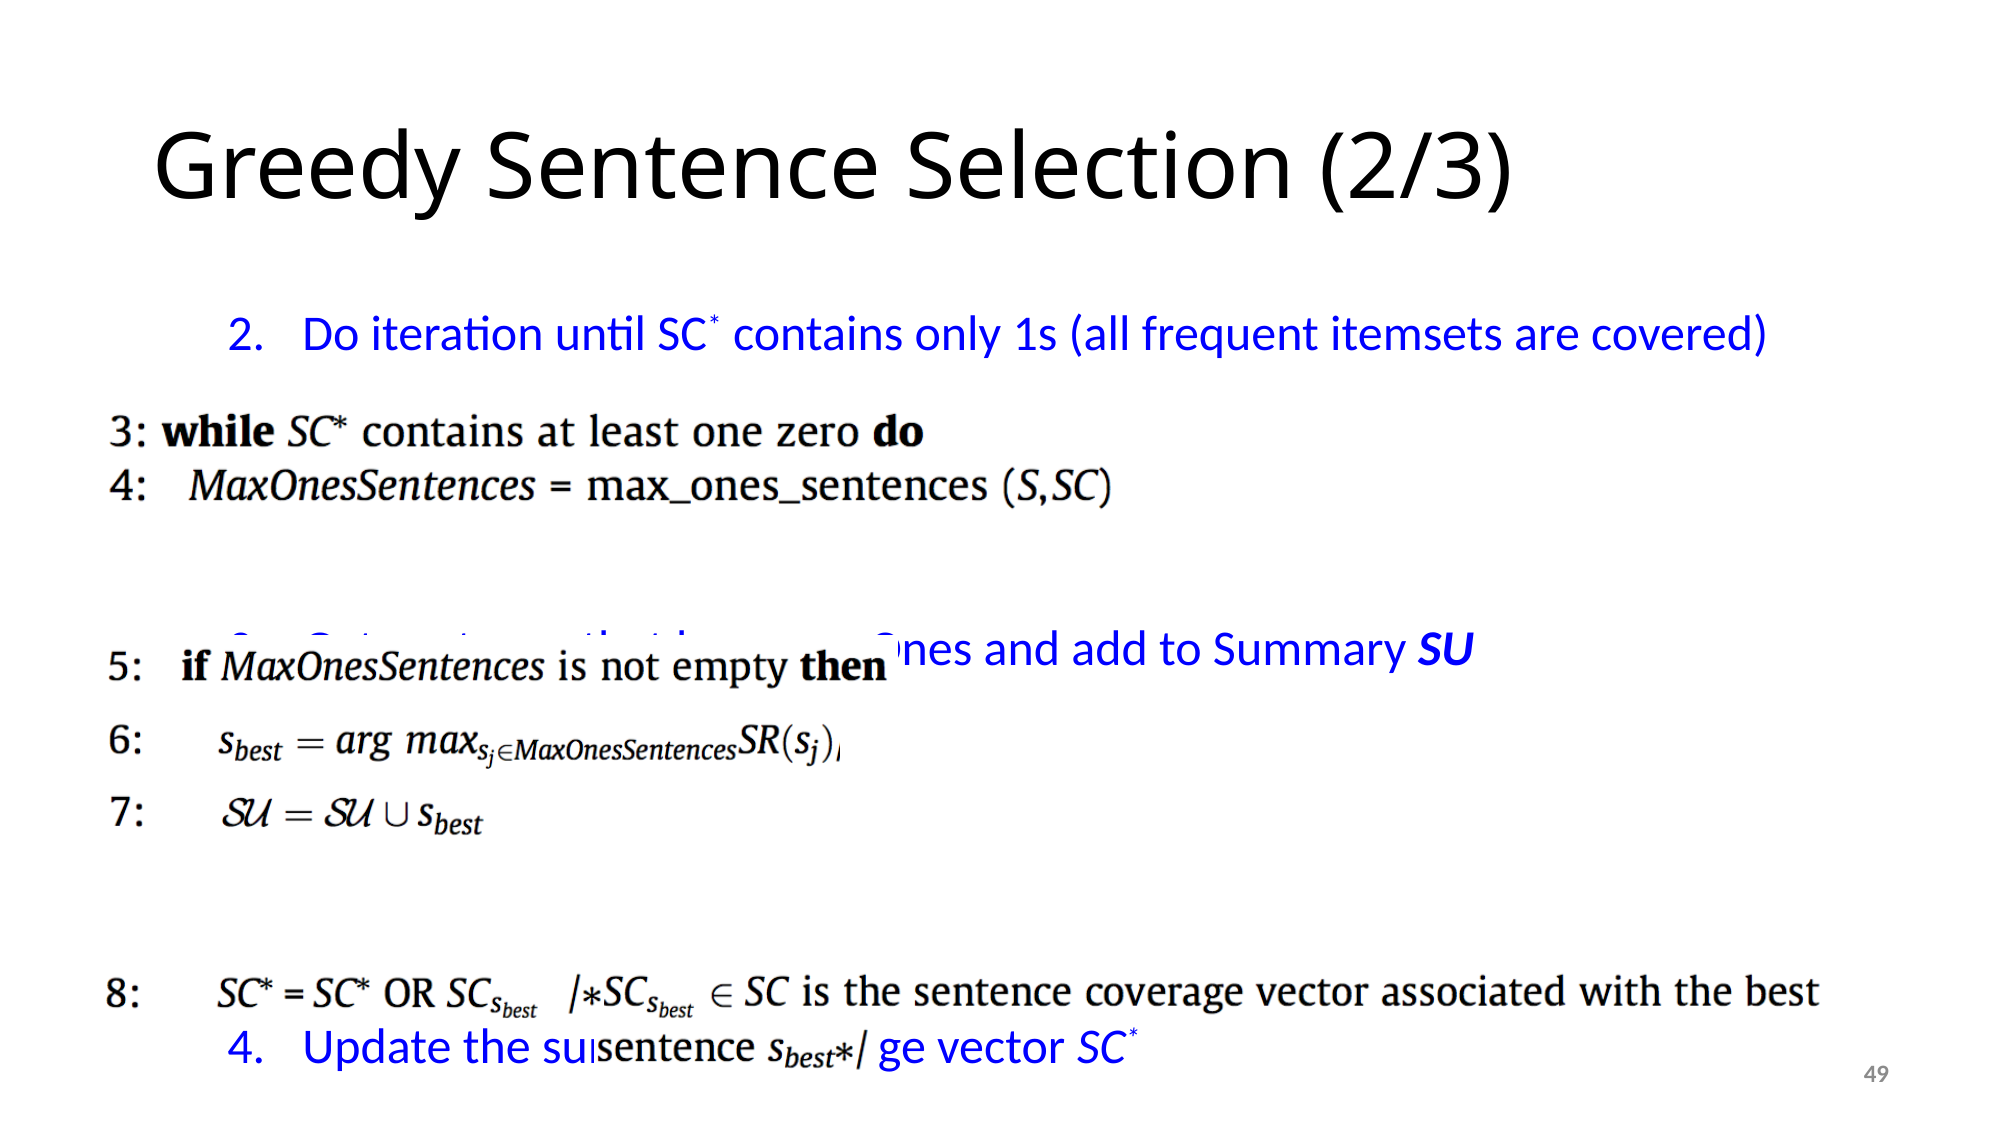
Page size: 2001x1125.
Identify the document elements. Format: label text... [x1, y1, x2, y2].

picture [559, 963, 1830, 1025]
title Greedy Sentence Selection (2/3) [137, 59, 1863, 278]
picture [95, 404, 1117, 517]
slide_number 49 [1454, 1042, 1905, 1103]
picture [100, 783, 490, 841]
picture [594, 1027, 878, 1074]
picture [100, 635, 898, 694]
picture [95, 715, 840, 769]
picture [100, 967, 546, 1022]
list Do iteration until SC* contains only 1s (all frequent itemsets are covered) Get sentence that have maxOnes and add to Summary SU Update the summary coverage vector SC* [137, 299, 1863, 1014]
